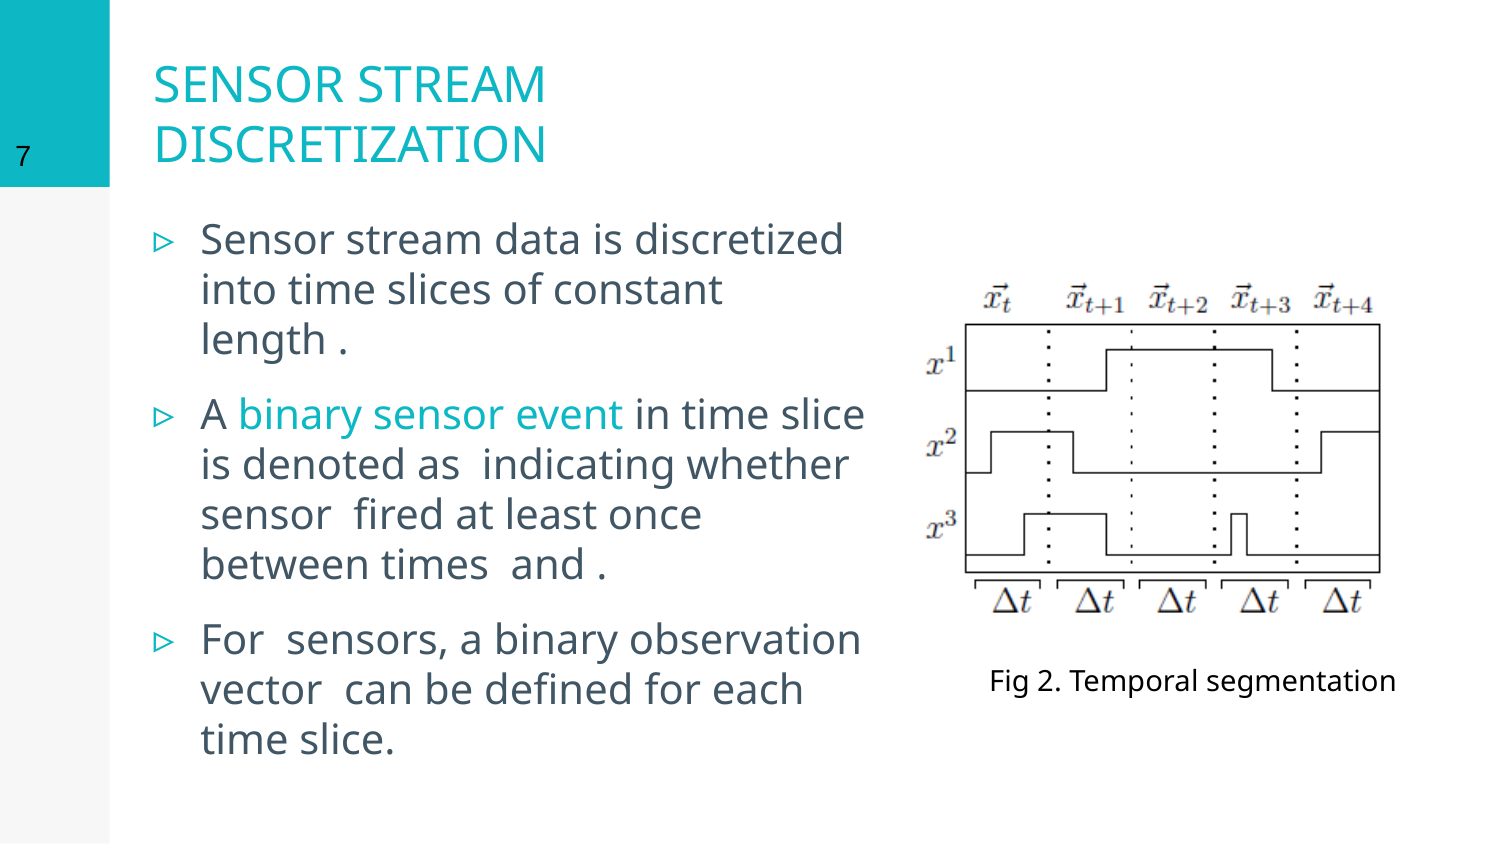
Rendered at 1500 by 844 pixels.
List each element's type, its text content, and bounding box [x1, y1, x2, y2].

title SENSOR STREAM DISCRETIZATION [138, 0, 845, 188]
slide_number 7 [0, 0, 110, 187]
picture [891, 264, 1436, 635]
text_box Fig 2. Temporal segmentation [974, 654, 1436, 705]
